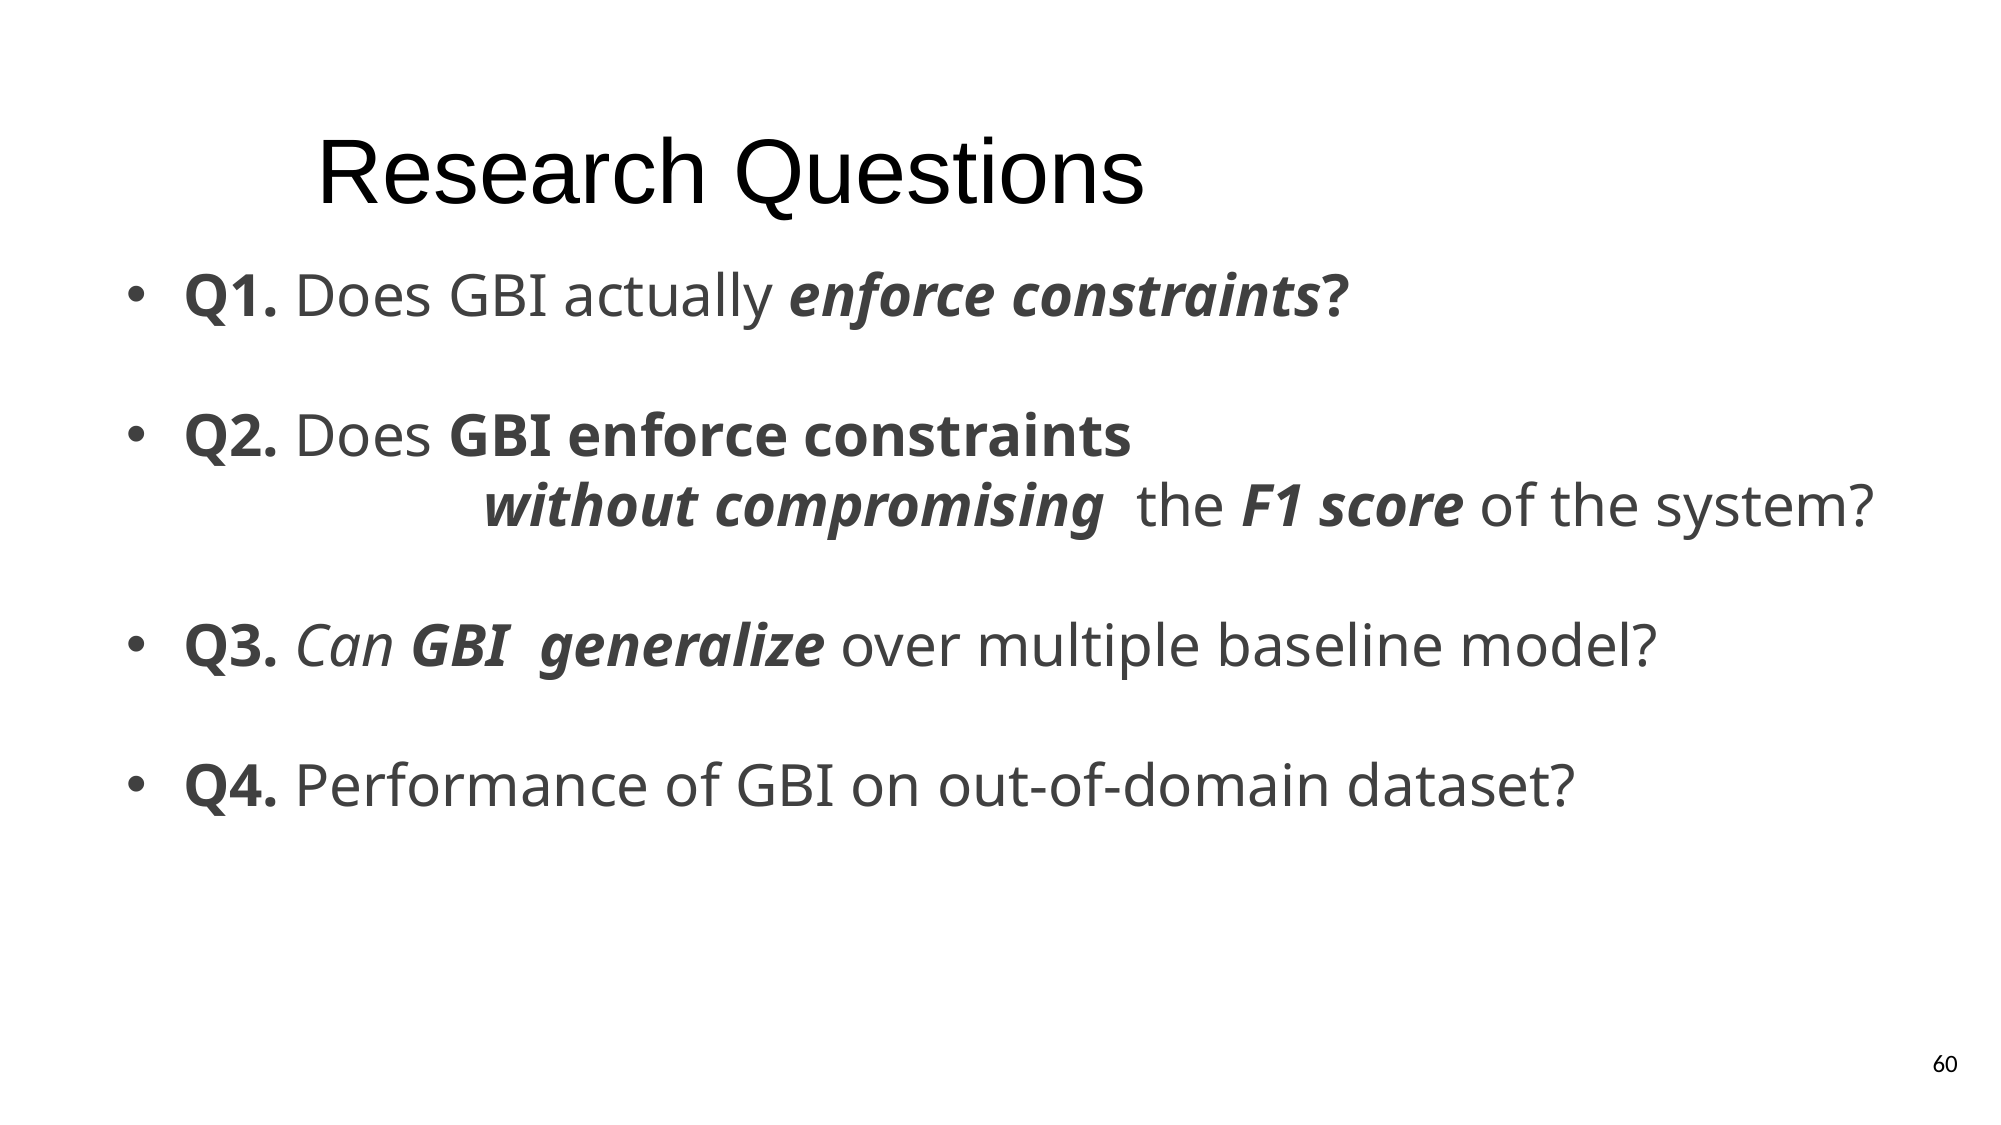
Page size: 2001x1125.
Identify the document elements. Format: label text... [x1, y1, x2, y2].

title Research Questions [301, 97, 1750, 223]
list Q1. Does GBI actually enforce constraints? Q2. Does GBI enforce constraints without compromising the F1 score of the system? Q3. Can GBI generalize over multiple baseline model? Q4. Performance of GBI on out-of-domain dataset? [111, 243, 2000, 991]
slide_number 59 [1853, 1019, 1974, 1106]
